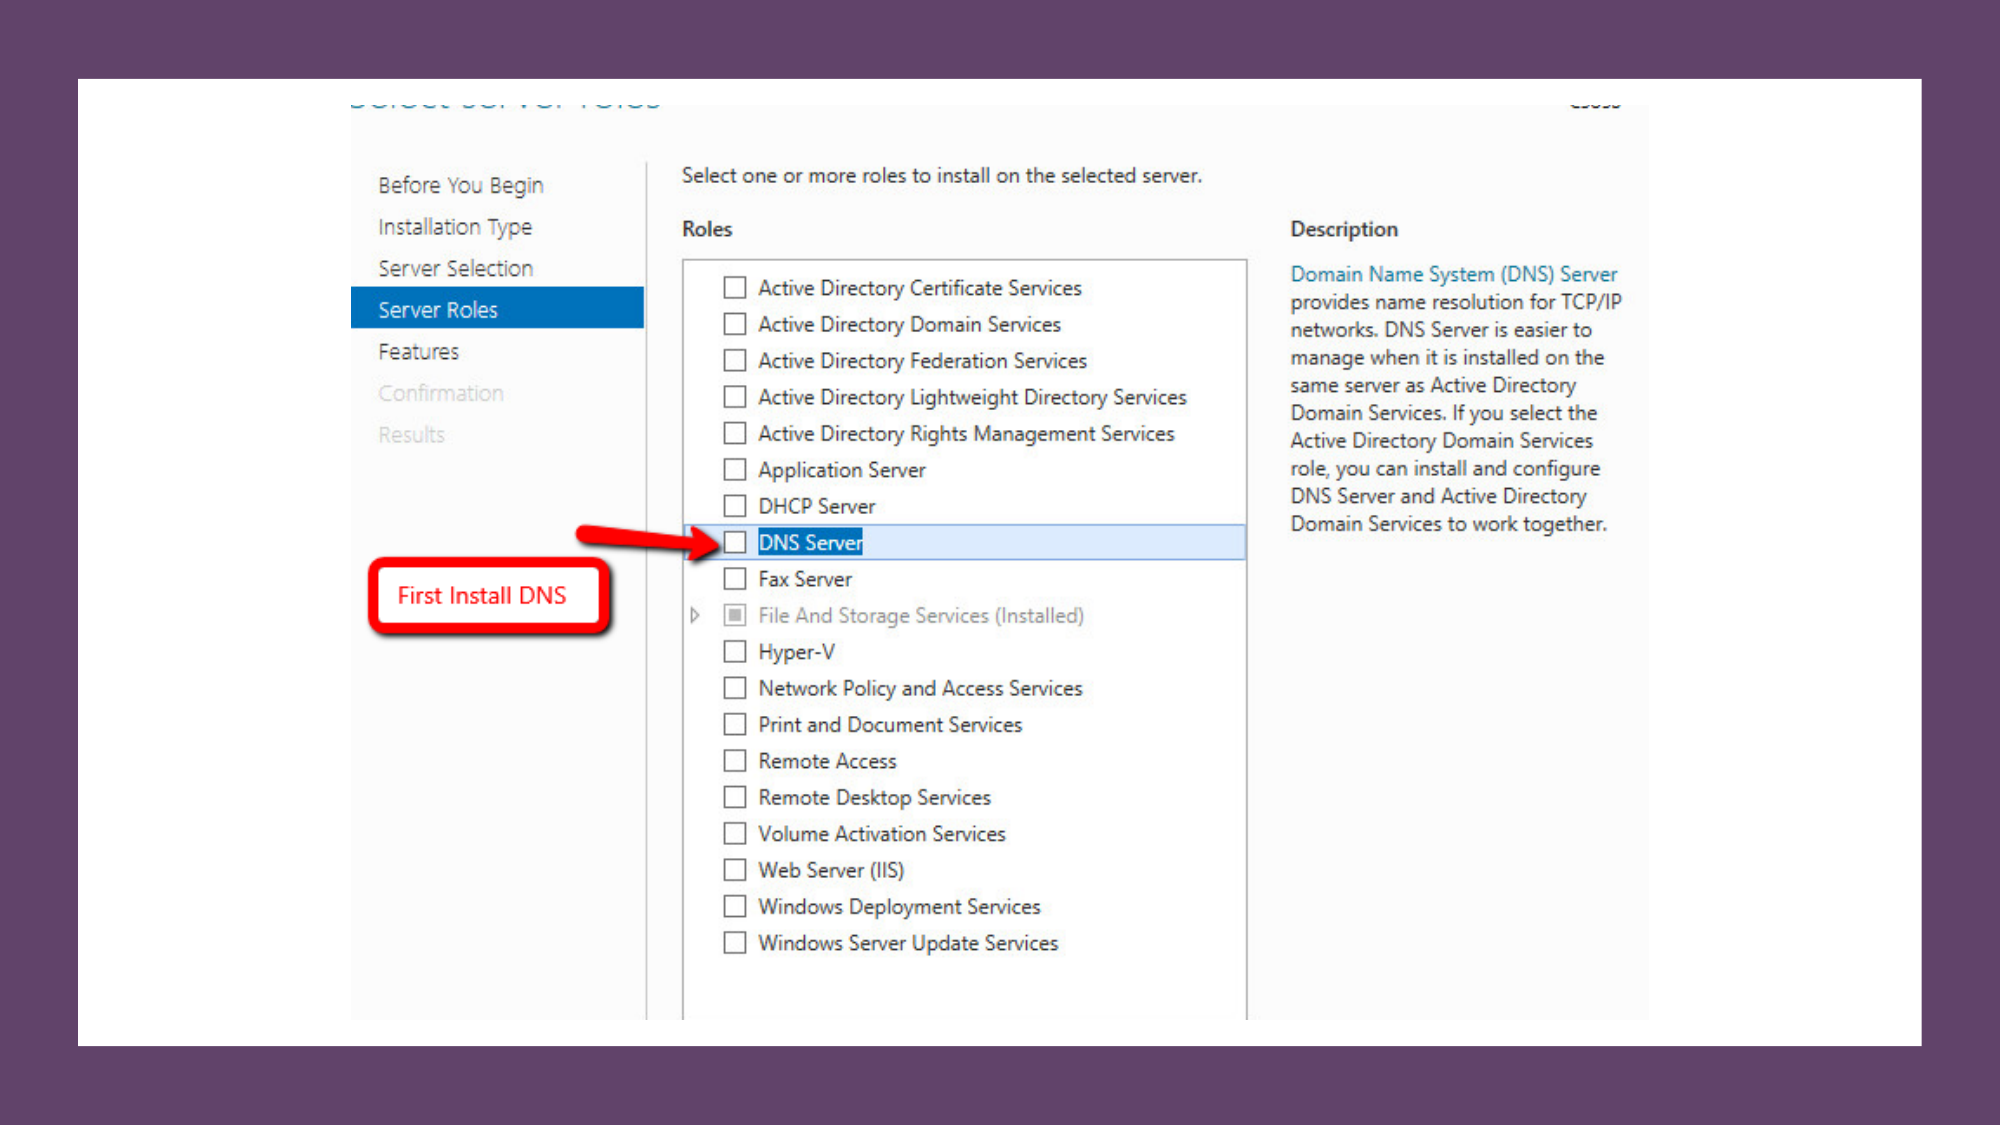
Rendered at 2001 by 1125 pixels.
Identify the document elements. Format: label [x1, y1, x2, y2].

text_box [0, 0, 2000, 1125]
text_box [77, 78, 1923, 1047]
picture [351, 105, 1649, 1020]
